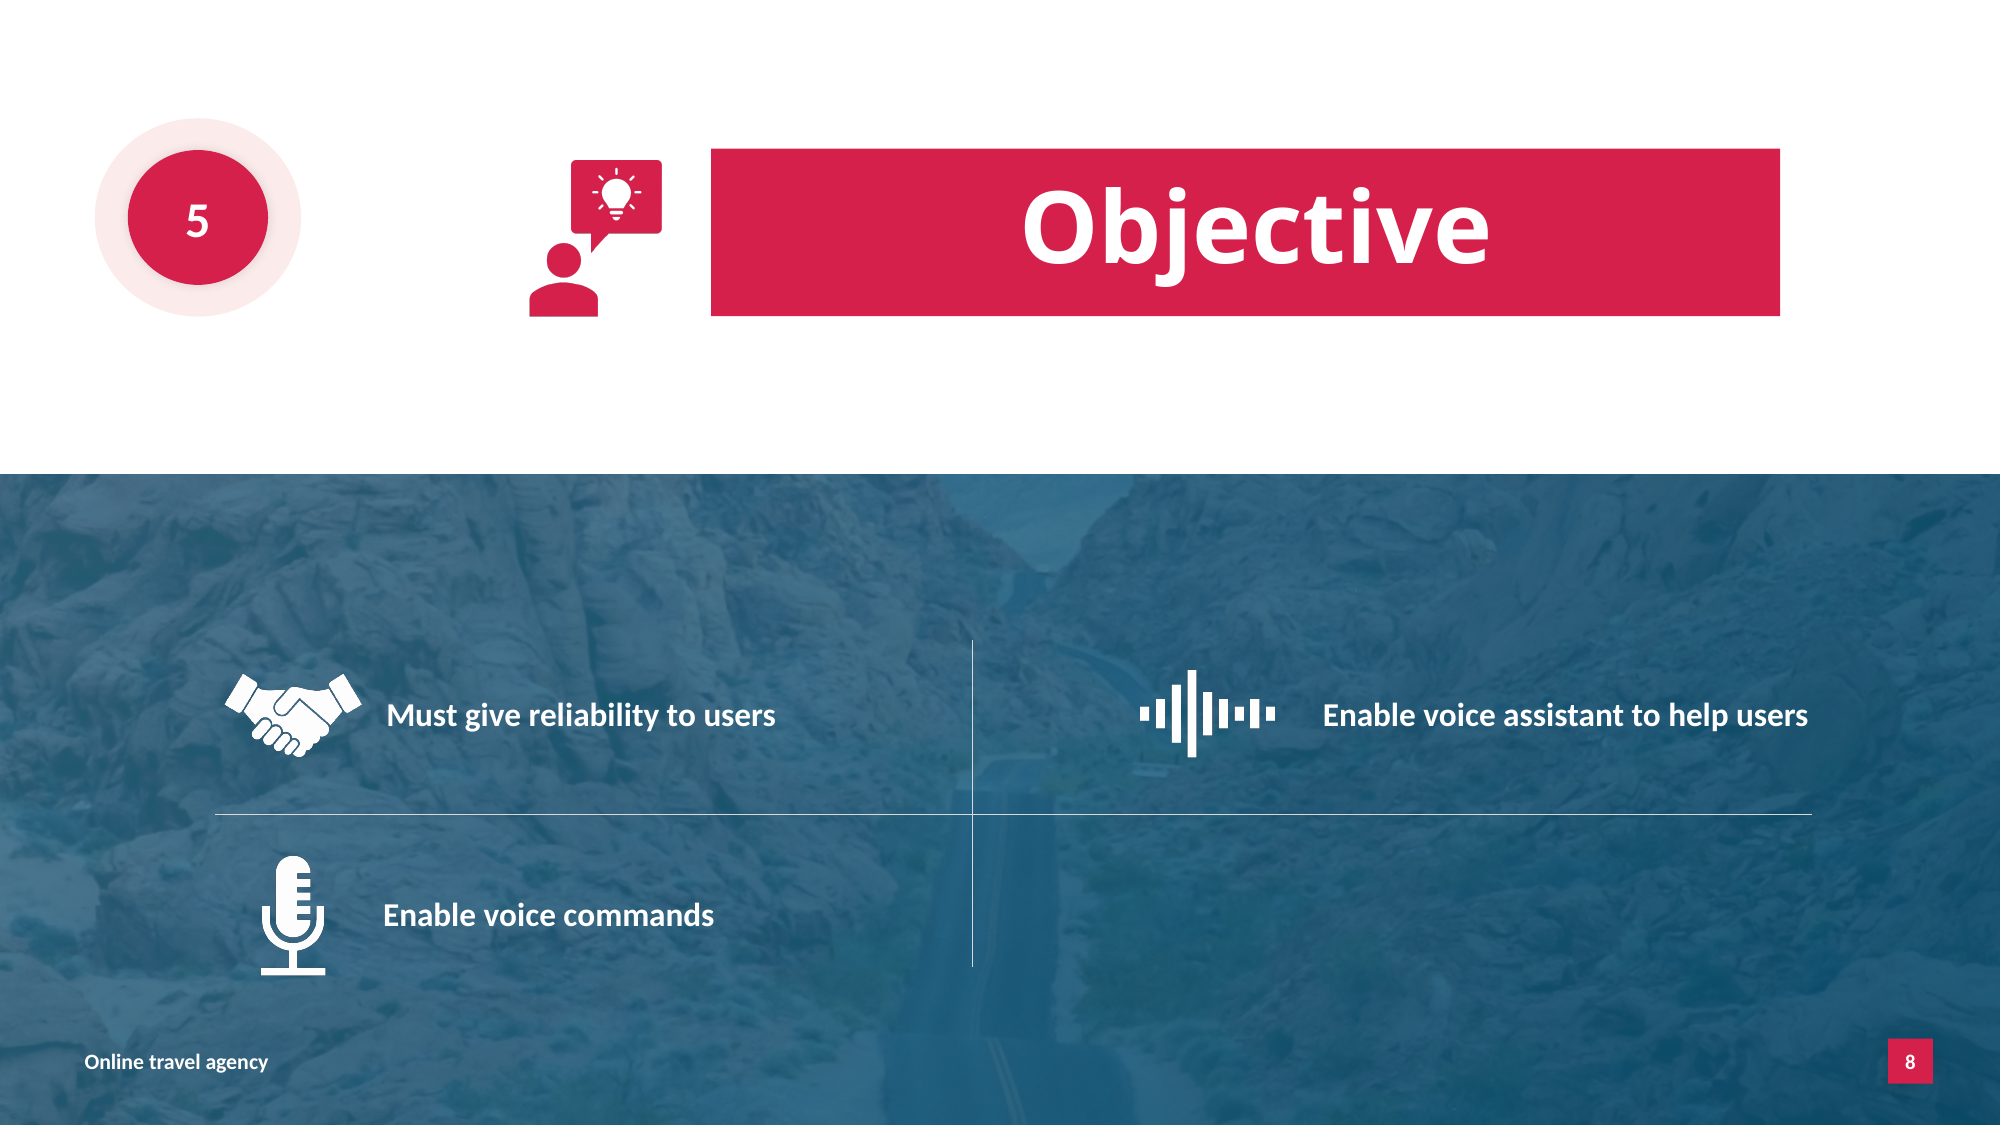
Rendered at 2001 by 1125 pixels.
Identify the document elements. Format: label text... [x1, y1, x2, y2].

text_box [94, 118, 302, 317]
picture [499, 142, 690, 332]
text_box Objective [1004, 130, 1847, 316]
picture [0, 474, 2000, 1125]
text_box [710, 148, 1781, 317]
